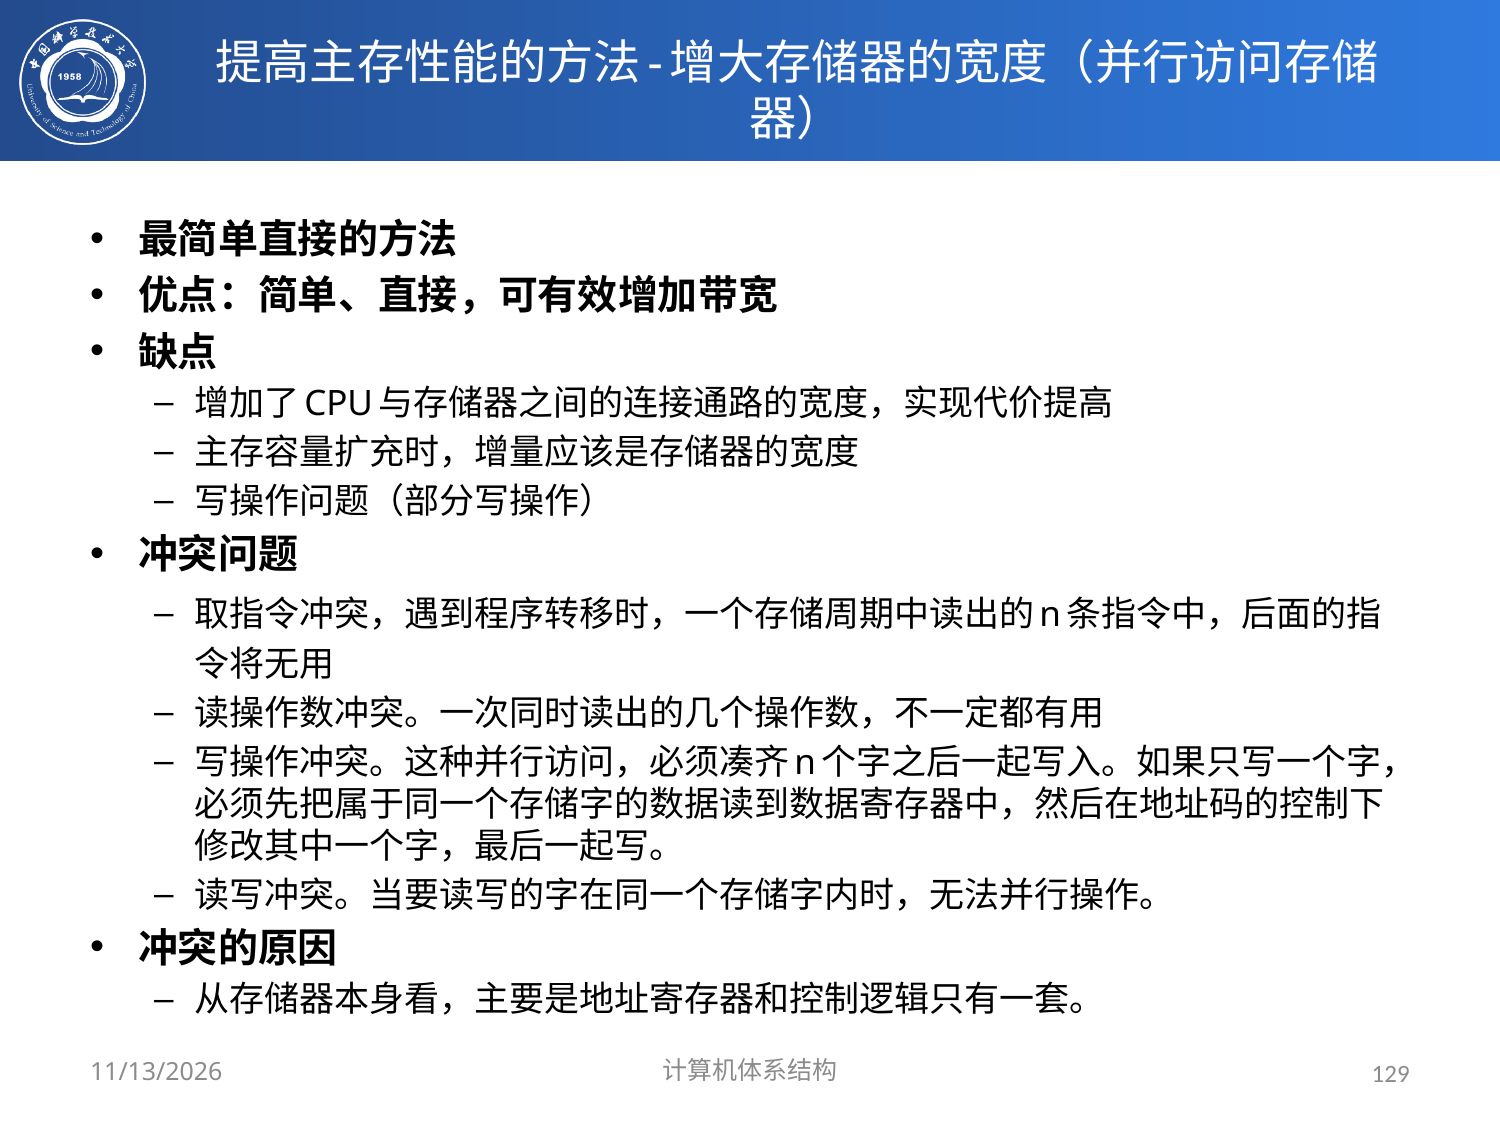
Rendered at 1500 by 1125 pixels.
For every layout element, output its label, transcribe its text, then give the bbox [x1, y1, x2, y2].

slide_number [75, 1042, 425, 1103]
title 提高主存性能的方法-增大存储器的宽度（并行访问存储器） [169, 24, 1425, 153]
list 最简单直接的方法 优点：简单、直接，可有效增加带宽 缺点 增加了CPU与存储器之间的连接通路的宽度，实现代价提高 主存容量扩充时，增量应该是存储器的宽度 写操作问题（部分写操作） 冲突问题 取指令冲突，遇到程序转移时，一个存储周期中读出的n条指令中，后面的指令将无用 读操作数冲突。一次同时读出的几个操作数，不一定都有用 写操作冲突。这种并行访问，必须凑齐n个字之后一起写入。如果只写一个字，必须先把属于同一个存储字的数据读到数据寄存器中，然后在地址码的控制下修改其中一个字，最后一起写。 读写冲突。当要读写的字在同一个存储字内时，无法并行操作。 冲突的原因 从存储器本身看，主要是地址寄存器和控制逻辑只有一套。 [75, 206, 1425, 1036]
footer 计算机体系结构 [512, 1042, 988, 1103]
slide_number 129 [1074, 1042, 1425, 1103]
picture [19, 19, 146, 145]
